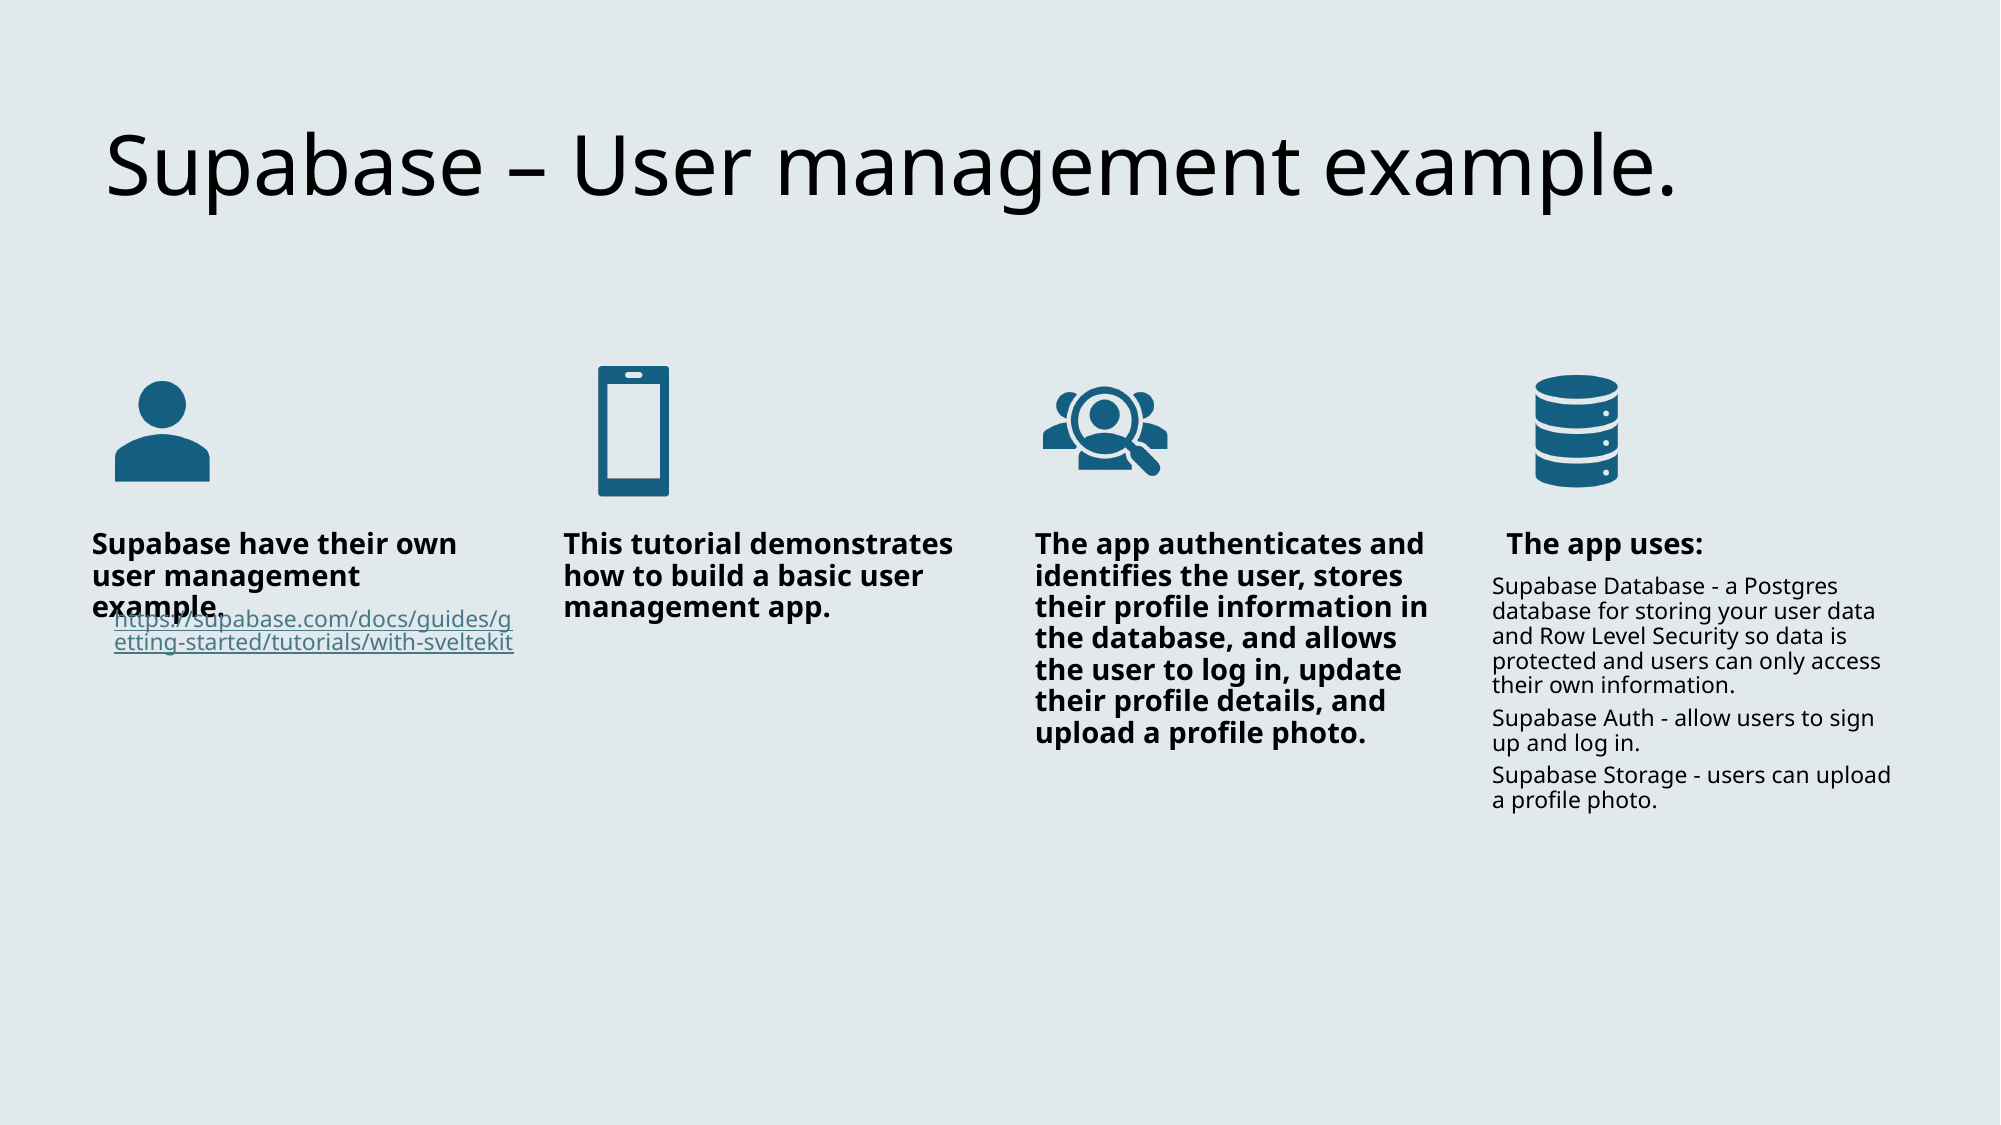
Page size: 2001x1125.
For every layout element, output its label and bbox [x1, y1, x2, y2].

text_box [0, 0, 2000, 1125]
list [89, 349, 1911, 1033]
